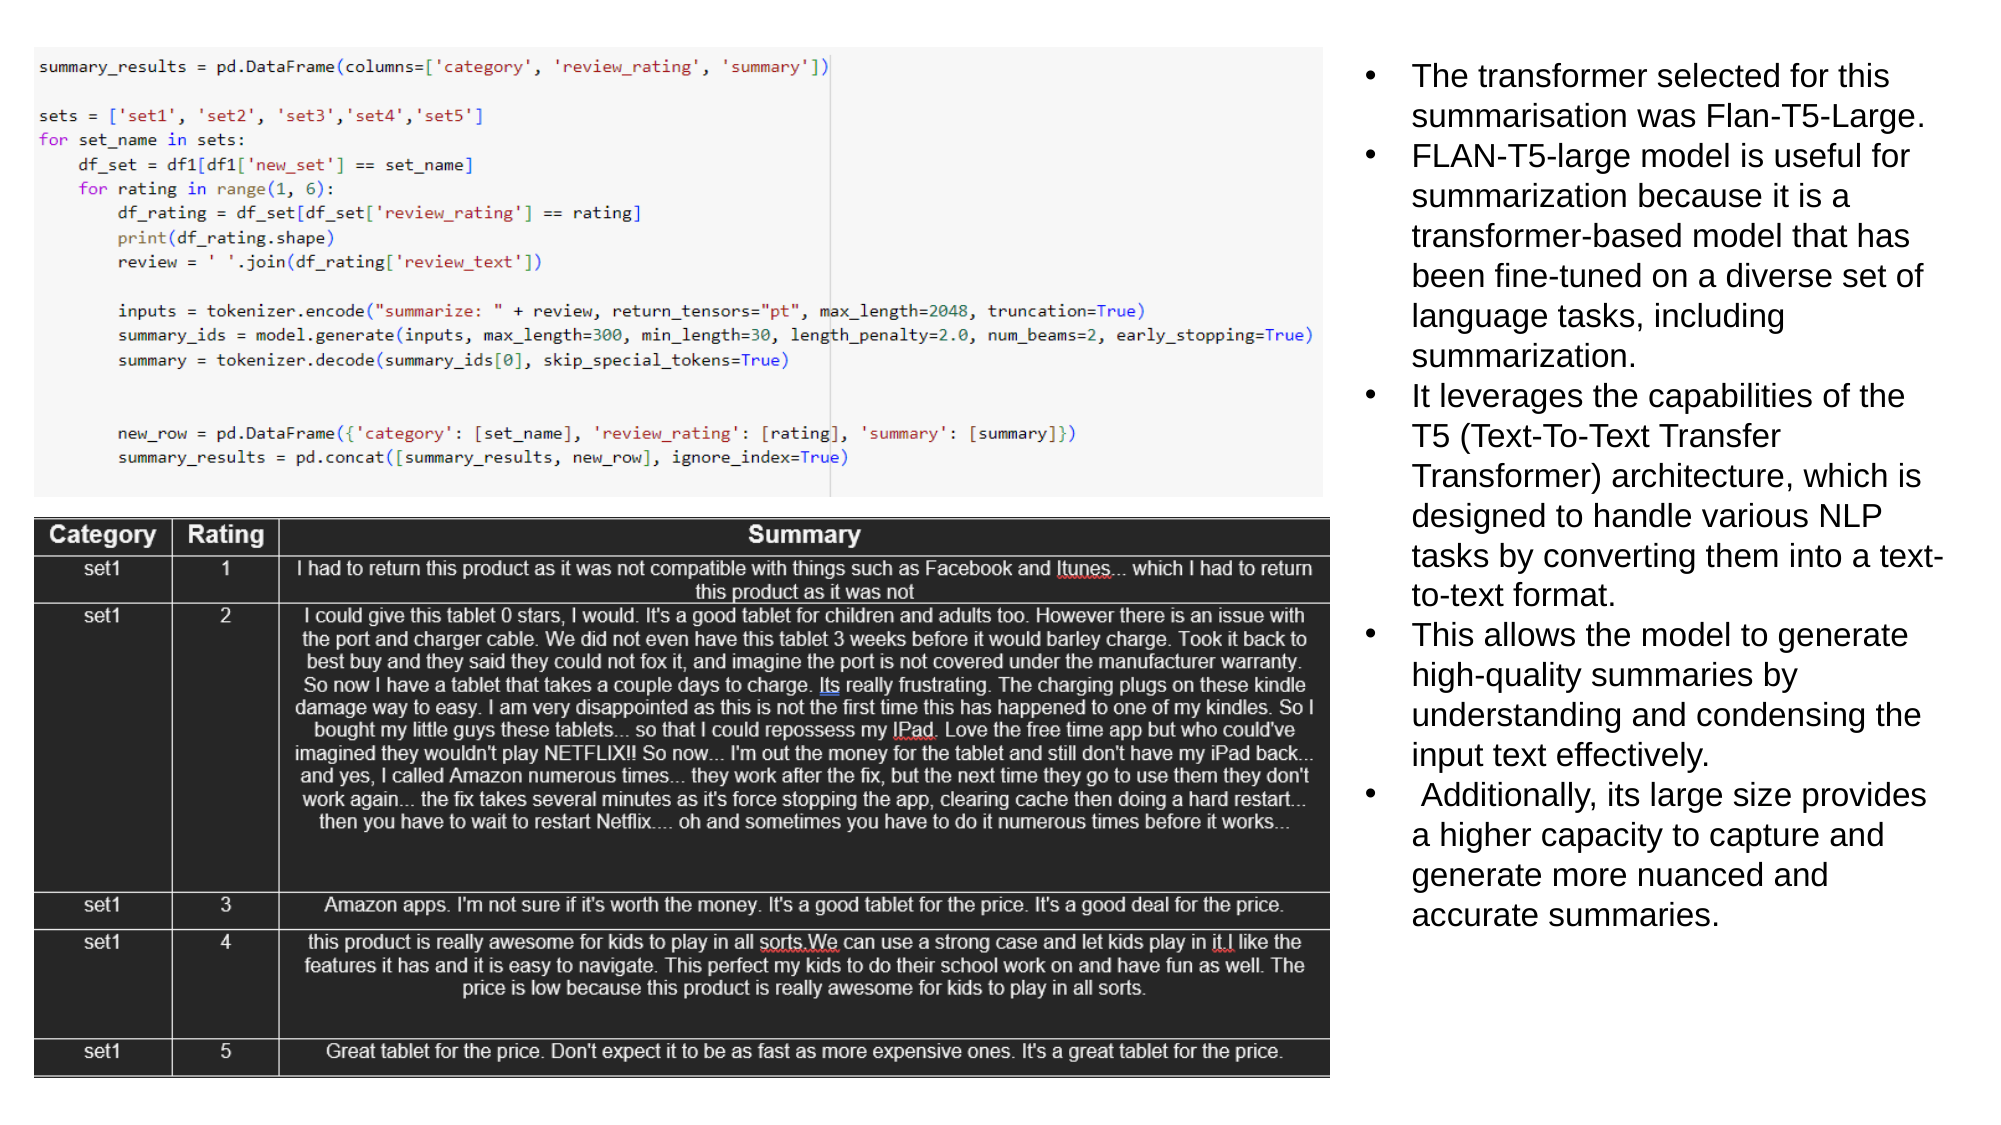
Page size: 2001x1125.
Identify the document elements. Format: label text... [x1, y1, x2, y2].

picture [34, 47, 1323, 497]
text_box The transformer selected for this summarisation was Flan-T5-Large. FLAN-T5-large model is useful for summarization because it is a transformer-based model that has been fine-tuned on a diverse set of language tasks, including summarization. It leverages the capabilities of the T5 (Text-To-Text Transfer Transformer) architecture, which is designed to handle various NLP tasks by converting them into a text-to-text format. This allows the model to generate high-quality summaries by understanding and condensing the input text effectively. Additionally, its large size provides a higher capacity to capture and generate more nuanced and accurate summaries. [1350, 47, 1966, 941]
picture [34, 517, 1330, 1078]
